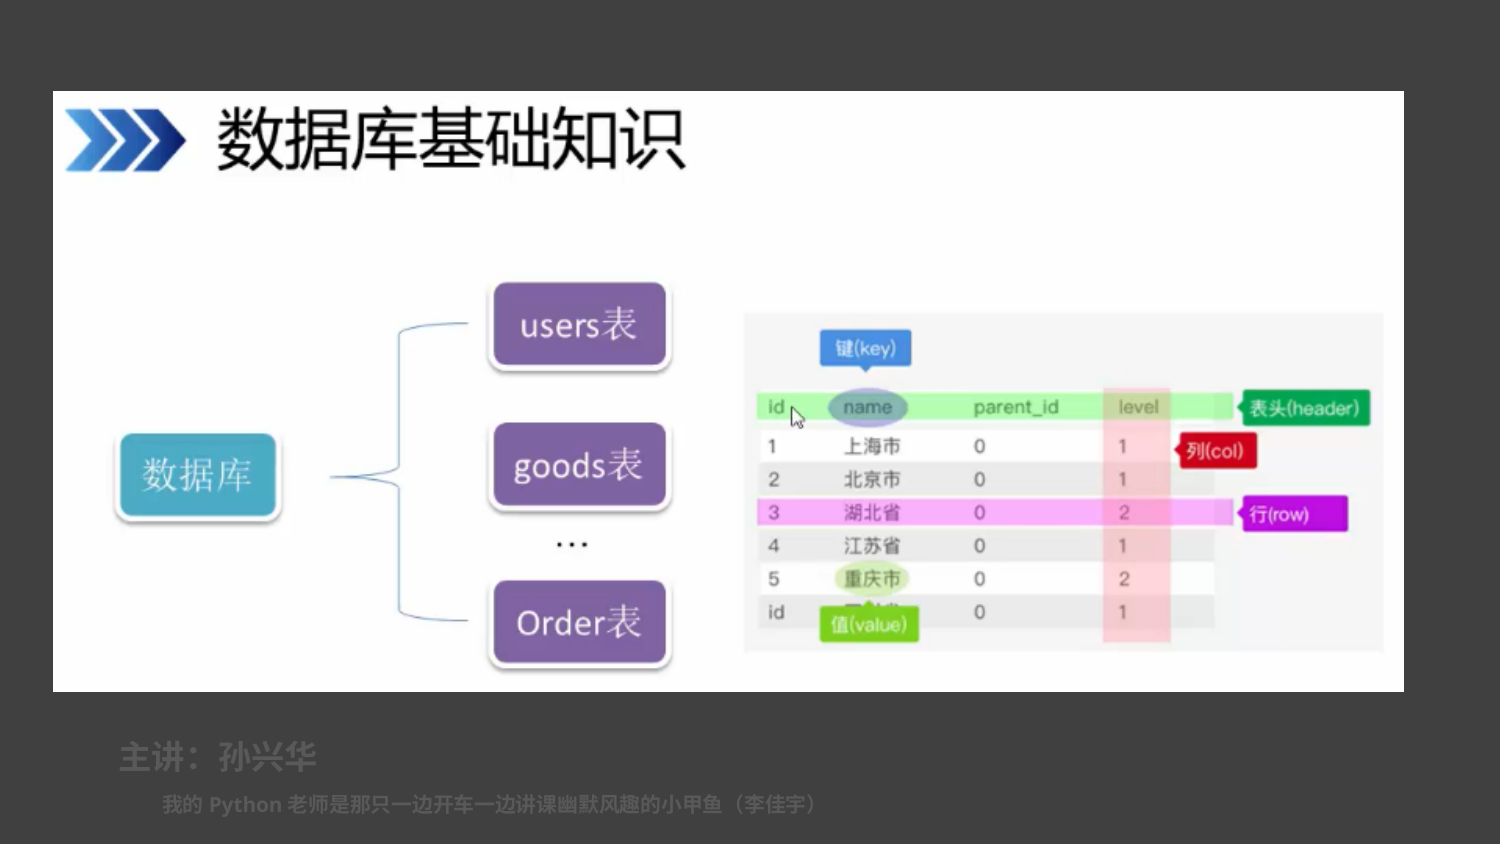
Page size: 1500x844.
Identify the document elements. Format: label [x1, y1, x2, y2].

picture [52, 90, 1404, 692]
